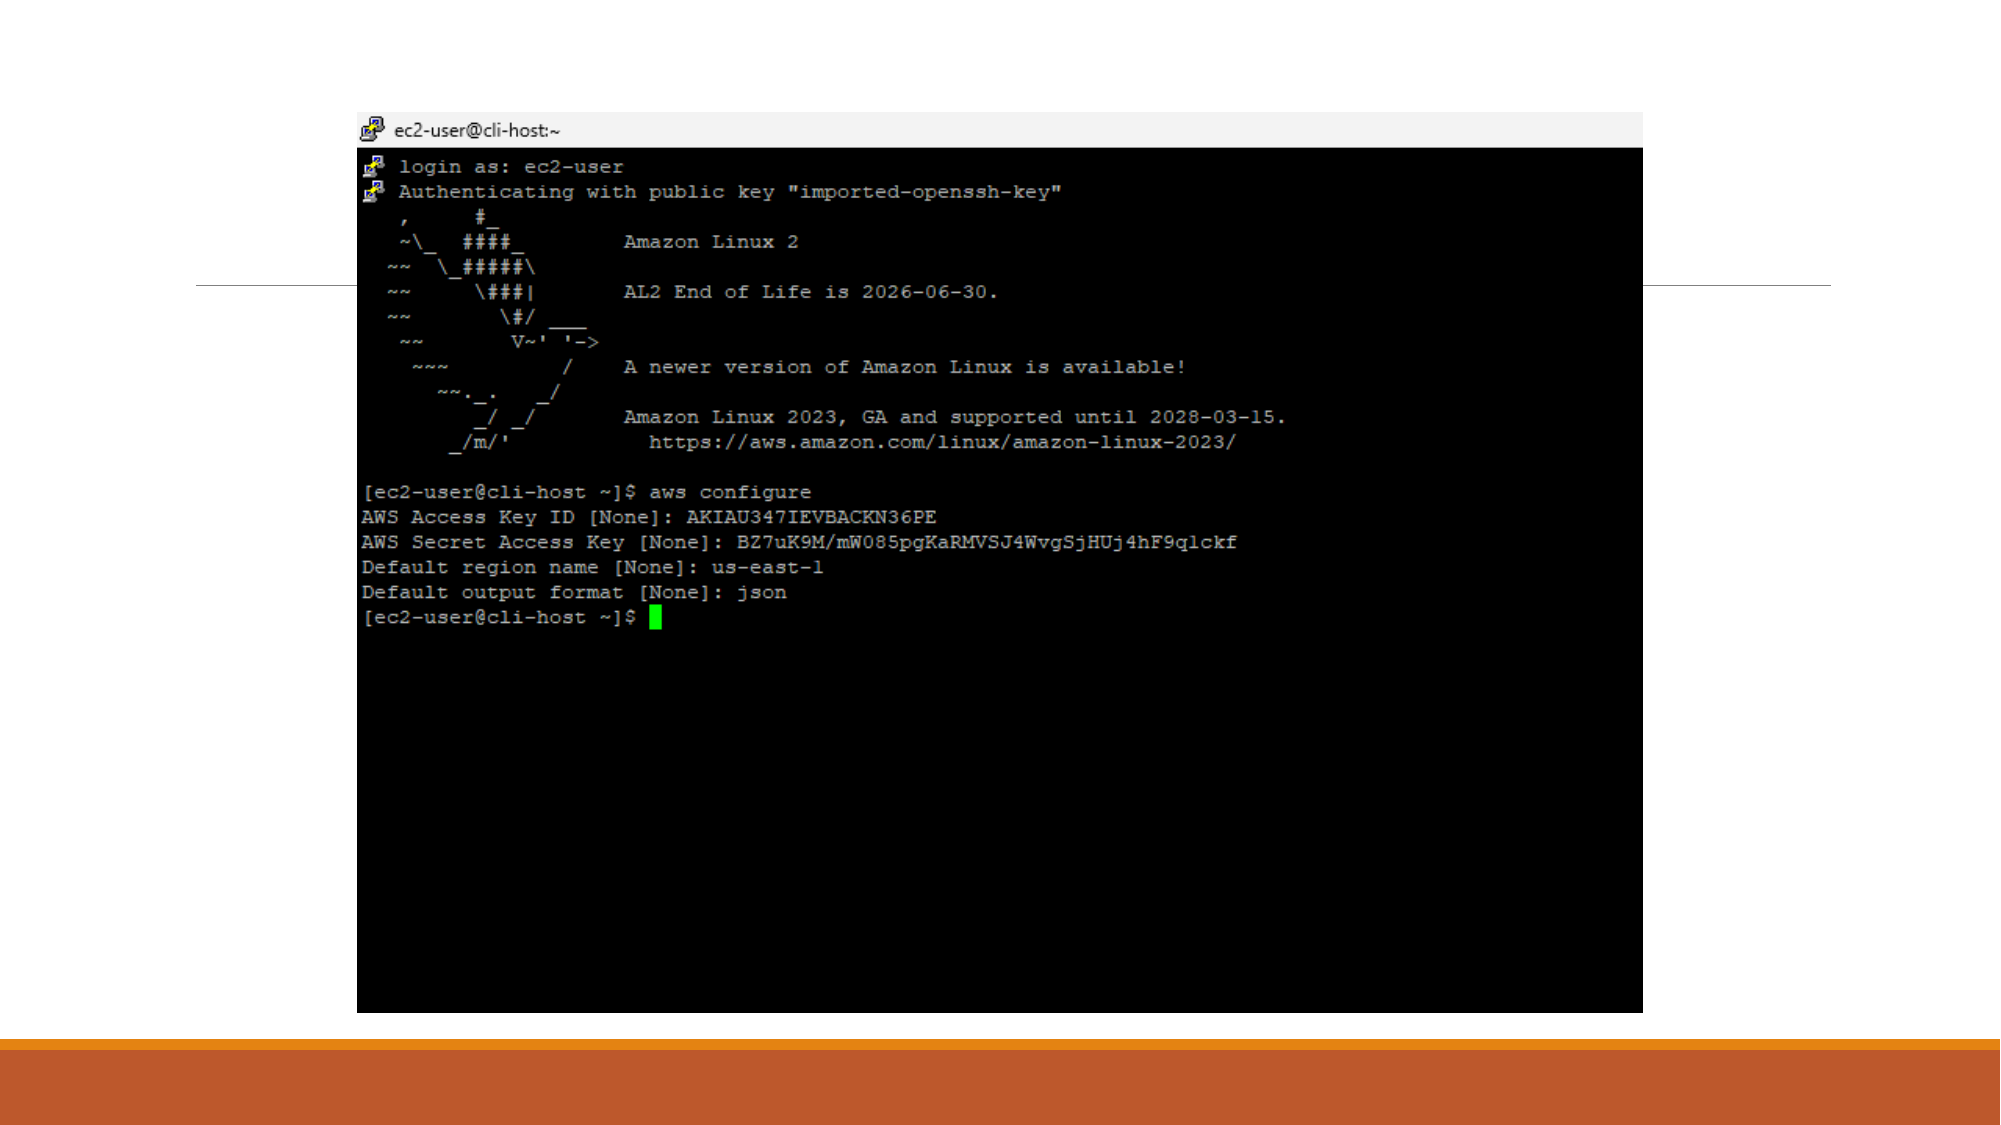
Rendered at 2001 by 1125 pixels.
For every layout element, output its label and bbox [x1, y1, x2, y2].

picture [357, 111, 1643, 1013]
